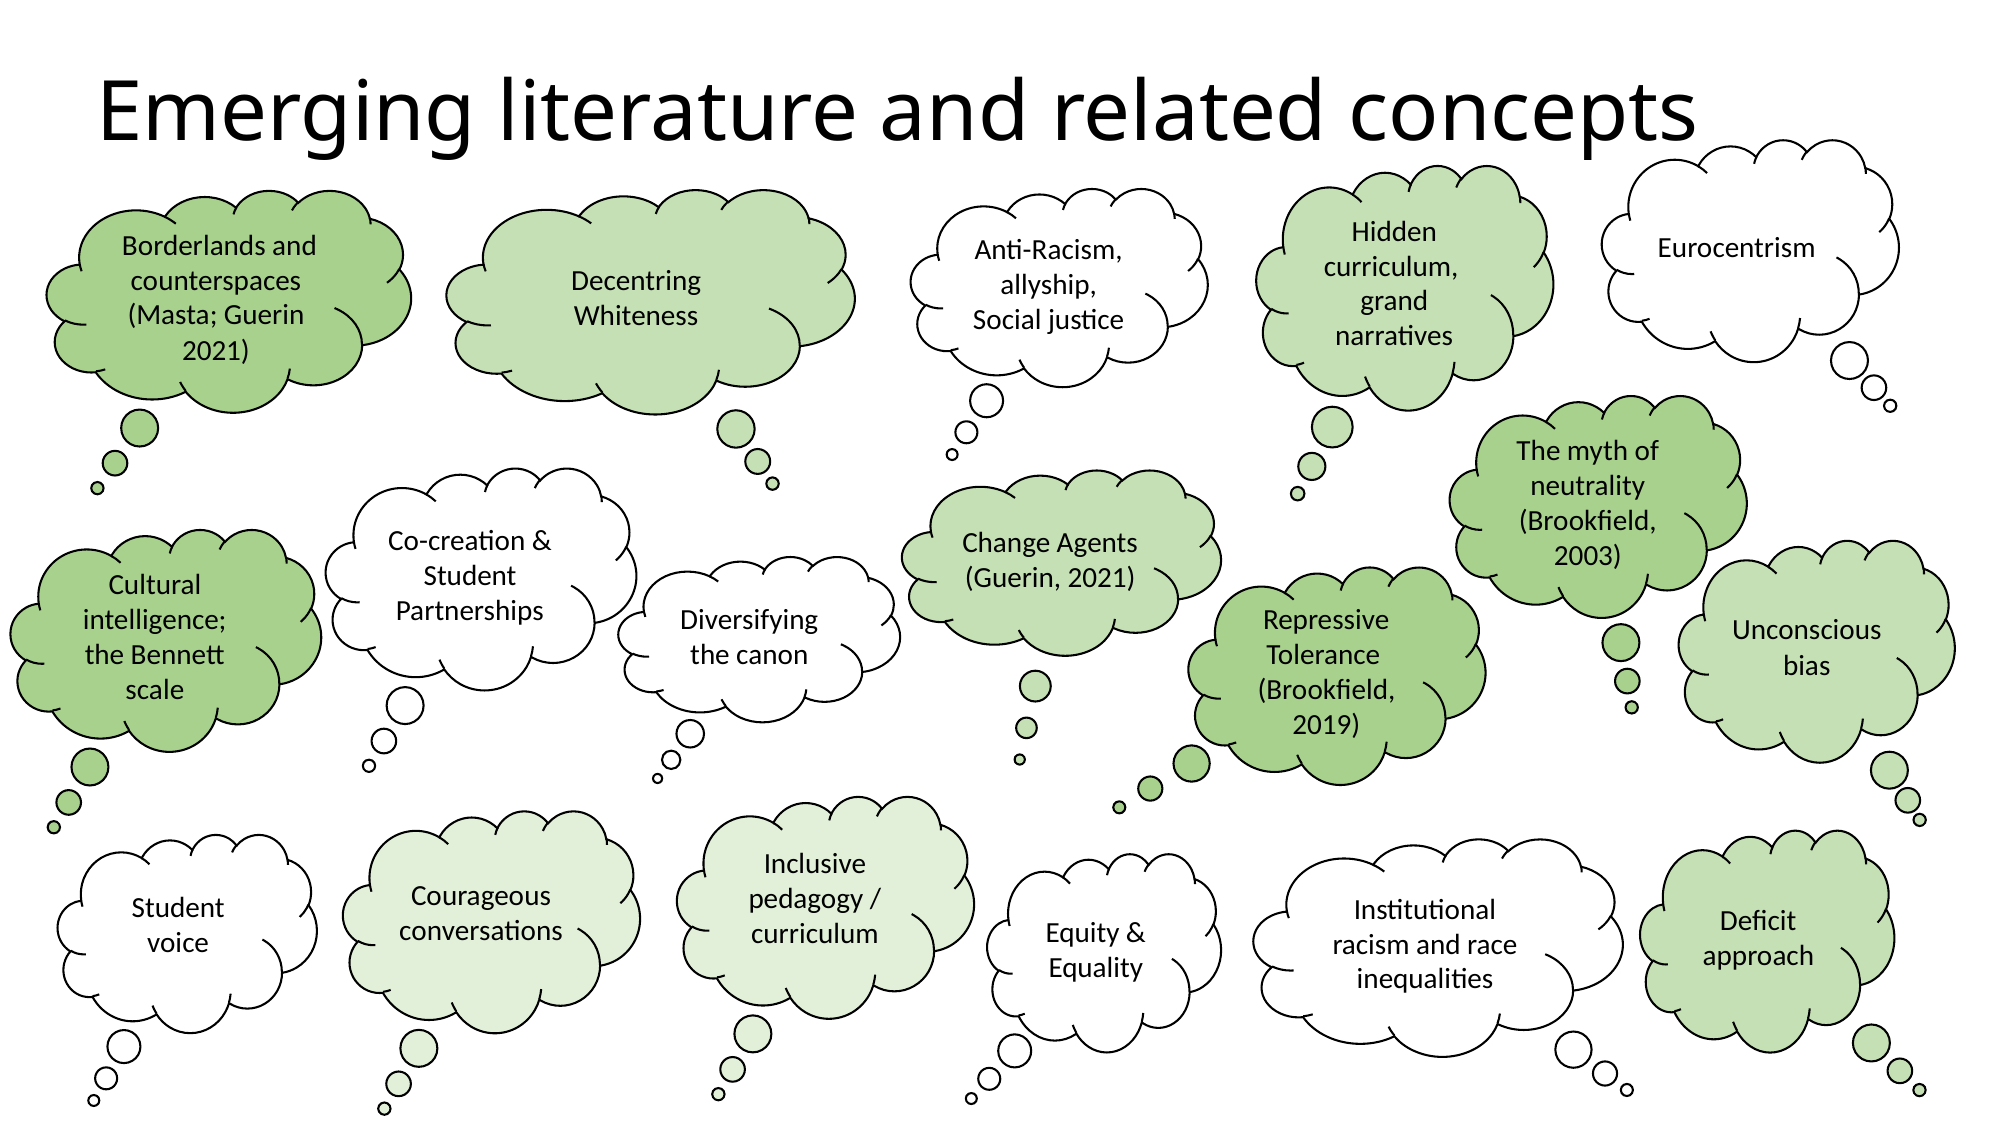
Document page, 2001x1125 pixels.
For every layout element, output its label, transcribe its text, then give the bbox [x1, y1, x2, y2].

text_box Anti-Racism, allyship, Social justice [969, 383, 1005, 419]
text_box Student voice [56, 833, 318, 1035]
text_box Deficit approach [1851, 1023, 1891, 1063]
text_box Deficit approach [1638, 829, 1896, 1054]
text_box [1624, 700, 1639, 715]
text_box Student voice [106, 1028, 142, 1065]
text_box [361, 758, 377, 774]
text_box Co-creation & Student Partnerships [385, 686, 425, 726]
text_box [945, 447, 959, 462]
text_box Decentring Whiteness [445, 189, 856, 416]
text_box Decentring Whiteness [744, 447, 772, 475]
text_box Equity & Equality [986, 853, 1223, 1054]
text_box Eurocentrism [1882, 398, 1898, 413]
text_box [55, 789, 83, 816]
text_box Borderlands and counterspaces (Masta; Guerin 2021) [120, 408, 160, 448]
text_box Courageous conversations [341, 810, 642, 1035]
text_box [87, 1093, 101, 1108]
text_box Hidden curriculum, grand narratives [1310, 405, 1354, 449]
text_box Student voice [94, 1066, 119, 1091]
text_box Co-creation & Student Partnerships [324, 467, 638, 692]
text_box Unconscious bias [1869, 750, 1927, 828]
text_box Co-creation & Student Partnerships [370, 727, 398, 755]
text_box Inclusive pedagogy / curriculum [733, 1014, 773, 1054]
text_box Diversifying the canon [675, 718, 706, 749]
text_box Repressive Tolerance (Brookfield, 2019) [1172, 744, 1211, 783]
text_box Deficit approach [1886, 1057, 1914, 1085]
text_box Eurocentrism [1829, 341, 1870, 381]
text_box Institutional racism and race inequalities [1554, 1030, 1593, 1069]
text_box Eurocentrism [1860, 374, 1888, 402]
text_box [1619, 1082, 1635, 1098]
text_box The myth of neutrality (Brookfield, 2003) [1448, 394, 1748, 619]
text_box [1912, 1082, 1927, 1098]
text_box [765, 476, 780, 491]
text_box The myth of neutrality (Brookfield, 2003) [1601, 623, 1641, 663]
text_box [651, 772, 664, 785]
text_box Diversifying the canon [660, 749, 682, 771]
text_box Equity & Equality [997, 1033, 1033, 1069]
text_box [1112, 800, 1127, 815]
text_box Inclusive pedagogy / curriculum [719, 1055, 746, 1083]
text_box Cultural intelligence; the Bennett scale [70, 747, 110, 787]
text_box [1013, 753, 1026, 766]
text_box Unconscious bias [1677, 539, 1956, 764]
text_box Anti-Racism, allyship, Social justice [909, 187, 1209, 389]
text_box Equity & Equality [977, 1066, 1002, 1091]
text_box Inclusive pedagogy / curriculum [675, 795, 976, 1020]
text_box Hidden curriculum, grand narratives [1297, 451, 1327, 482]
text_box Borderlands and counterspaces (Masta; Guerin 2021) [45, 189, 413, 414]
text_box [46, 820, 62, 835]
text_box Institutional racism and race inequalities [1252, 838, 1624, 1058]
text_box Change Agents (Guerin, 2021) [1018, 669, 1052, 703]
text_box Change Agents (Guerin, 2021) [900, 469, 1223, 657]
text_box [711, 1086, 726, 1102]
text_box Diversifying the canon [617, 555, 902, 724]
text_box Courageous conversations [399, 1028, 439, 1068]
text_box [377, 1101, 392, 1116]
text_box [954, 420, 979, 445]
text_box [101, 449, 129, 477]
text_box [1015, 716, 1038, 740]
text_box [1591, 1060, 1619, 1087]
text_box Cultural intelligence; the Bennett scale [9, 528, 323, 753]
text_box Hidden curriculum, grand narratives [1255, 164, 1555, 412]
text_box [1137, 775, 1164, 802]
text_box Repressive Tolerance (Brookfield, 2019) [1187, 566, 1487, 787]
text_box Decentring Whiteness [716, 409, 756, 449]
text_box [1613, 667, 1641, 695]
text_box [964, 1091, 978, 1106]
text_box Eurocentrism [1600, 139, 1901, 364]
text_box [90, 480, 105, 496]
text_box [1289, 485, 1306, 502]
text_box Courageous conversations [385, 1070, 412, 1098]
title Emerging literature and related concepts [81, 4, 1807, 223]
